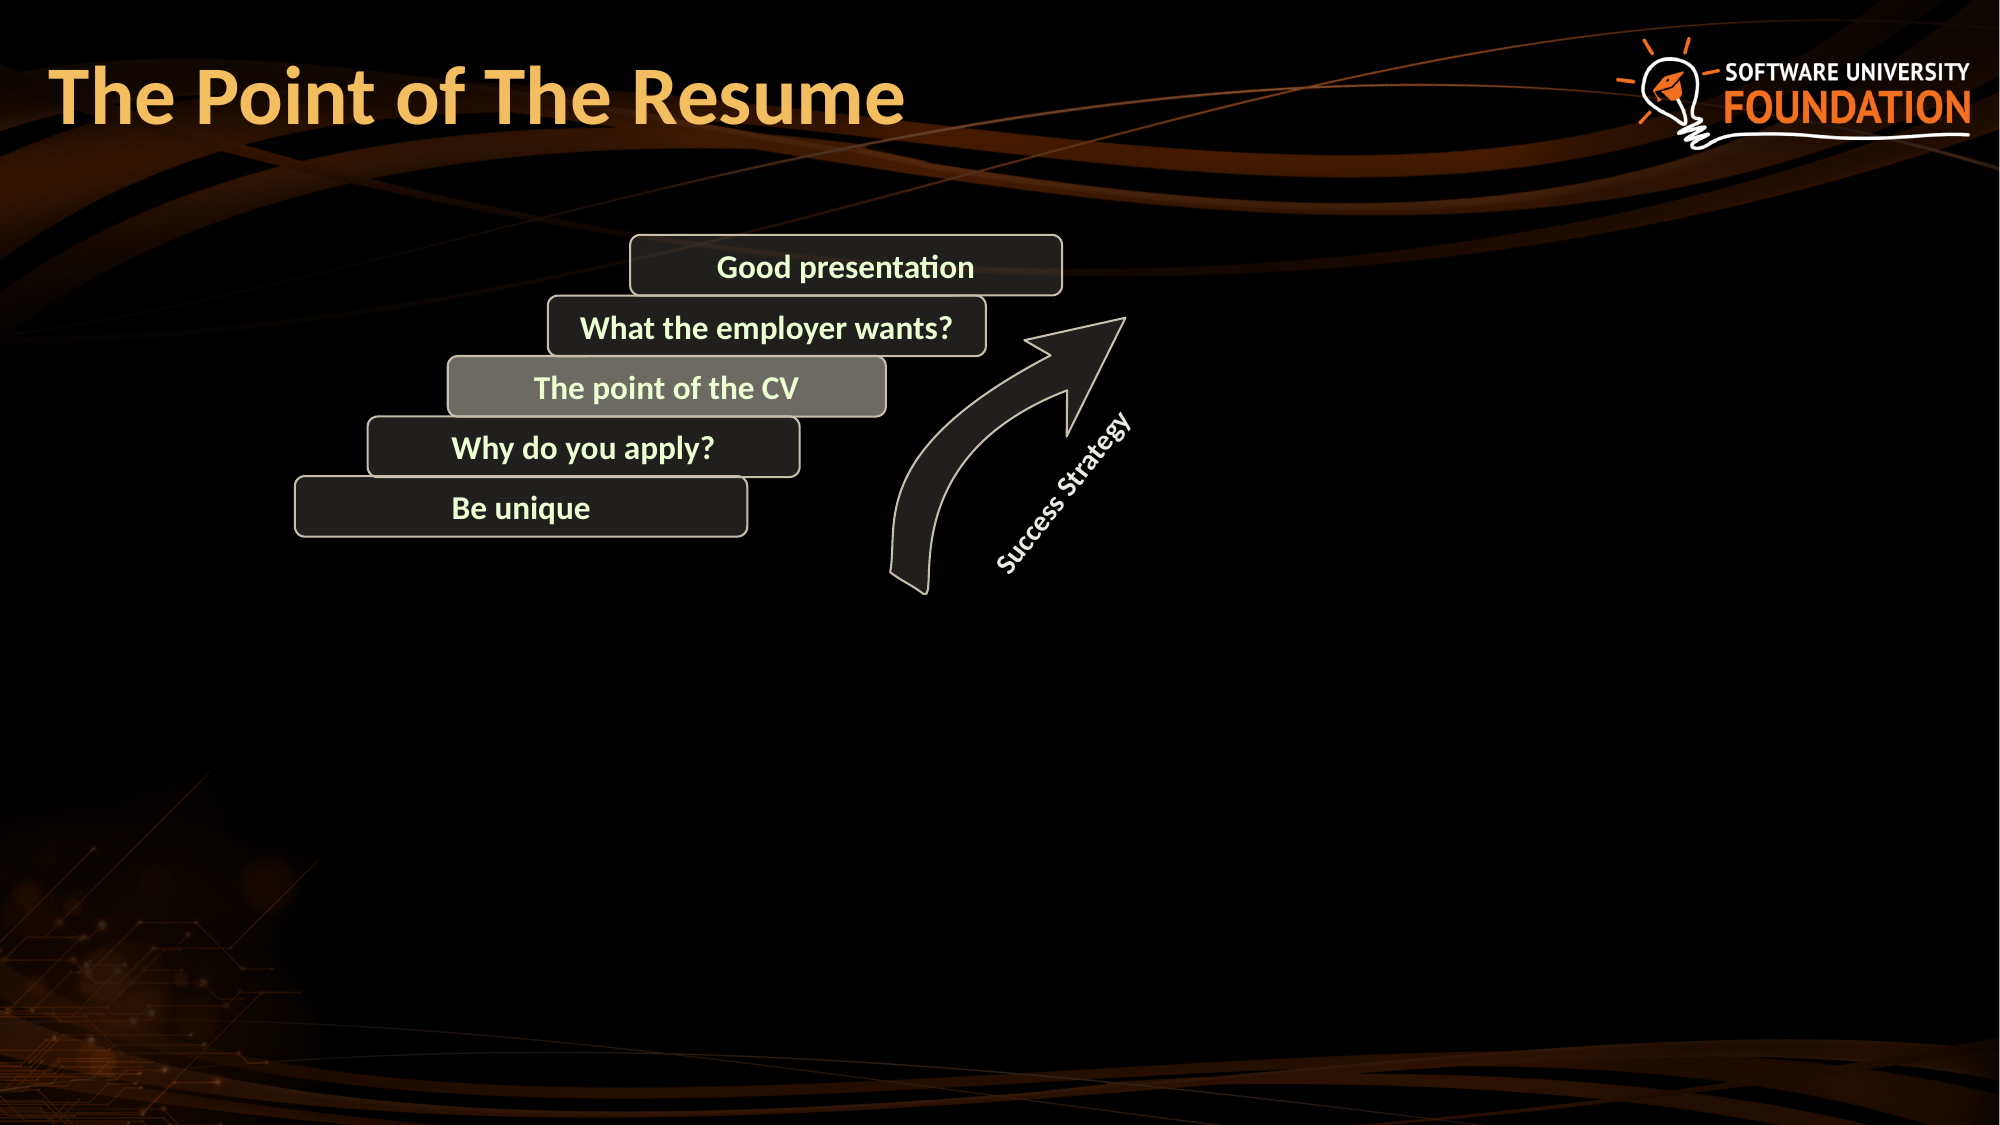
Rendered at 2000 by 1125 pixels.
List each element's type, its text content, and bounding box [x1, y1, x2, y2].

text_box Why do you apply? [367, 416, 800, 478]
text_box Good presentation [630, 234, 1063, 296]
picture [0, 0, 2000, 1125]
text_box [890, 317, 1126, 594]
text_box Success Strategy [959, 368, 1164, 614]
title The Point of The Resume [30, 6, 1602, 189]
text_box The point of the CV [447, 355, 886, 417]
text_box What the employer wants? [547, 295, 986, 357]
text_box Be unique [294, 476, 748, 537]
